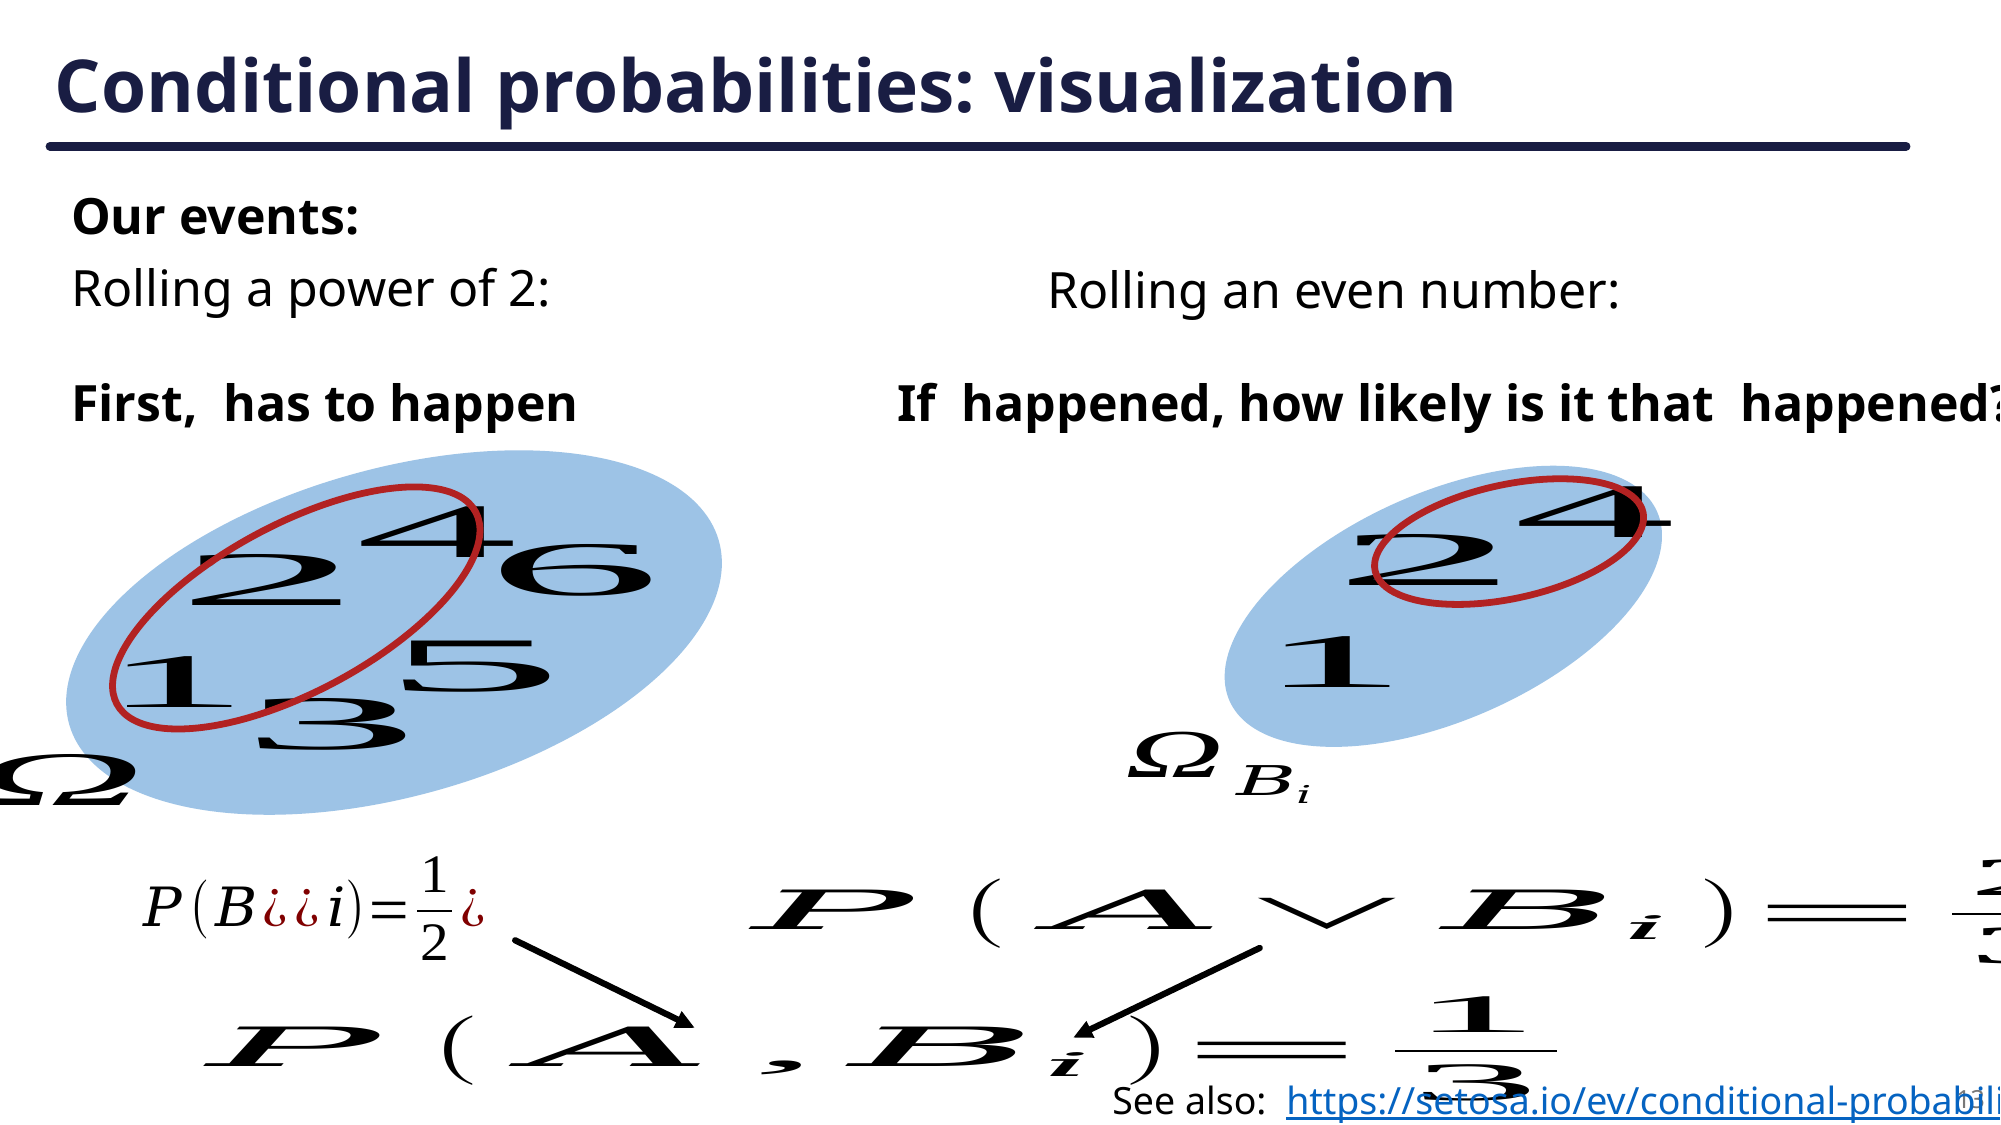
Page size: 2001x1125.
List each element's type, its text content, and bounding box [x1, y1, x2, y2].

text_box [0, 468, 732, 824]
title Conditional probabilities: visualization [39, 0, 1896, 198]
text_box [1073, 947, 1260, 1038]
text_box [515, 940, 695, 1028]
text_box Our events: [56, 176, 1405, 252]
text_box See also: https://setosa.io/ev/conditional-probability/ [1097, 1069, 2000, 1125]
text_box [1125, 470, 1683, 811]
